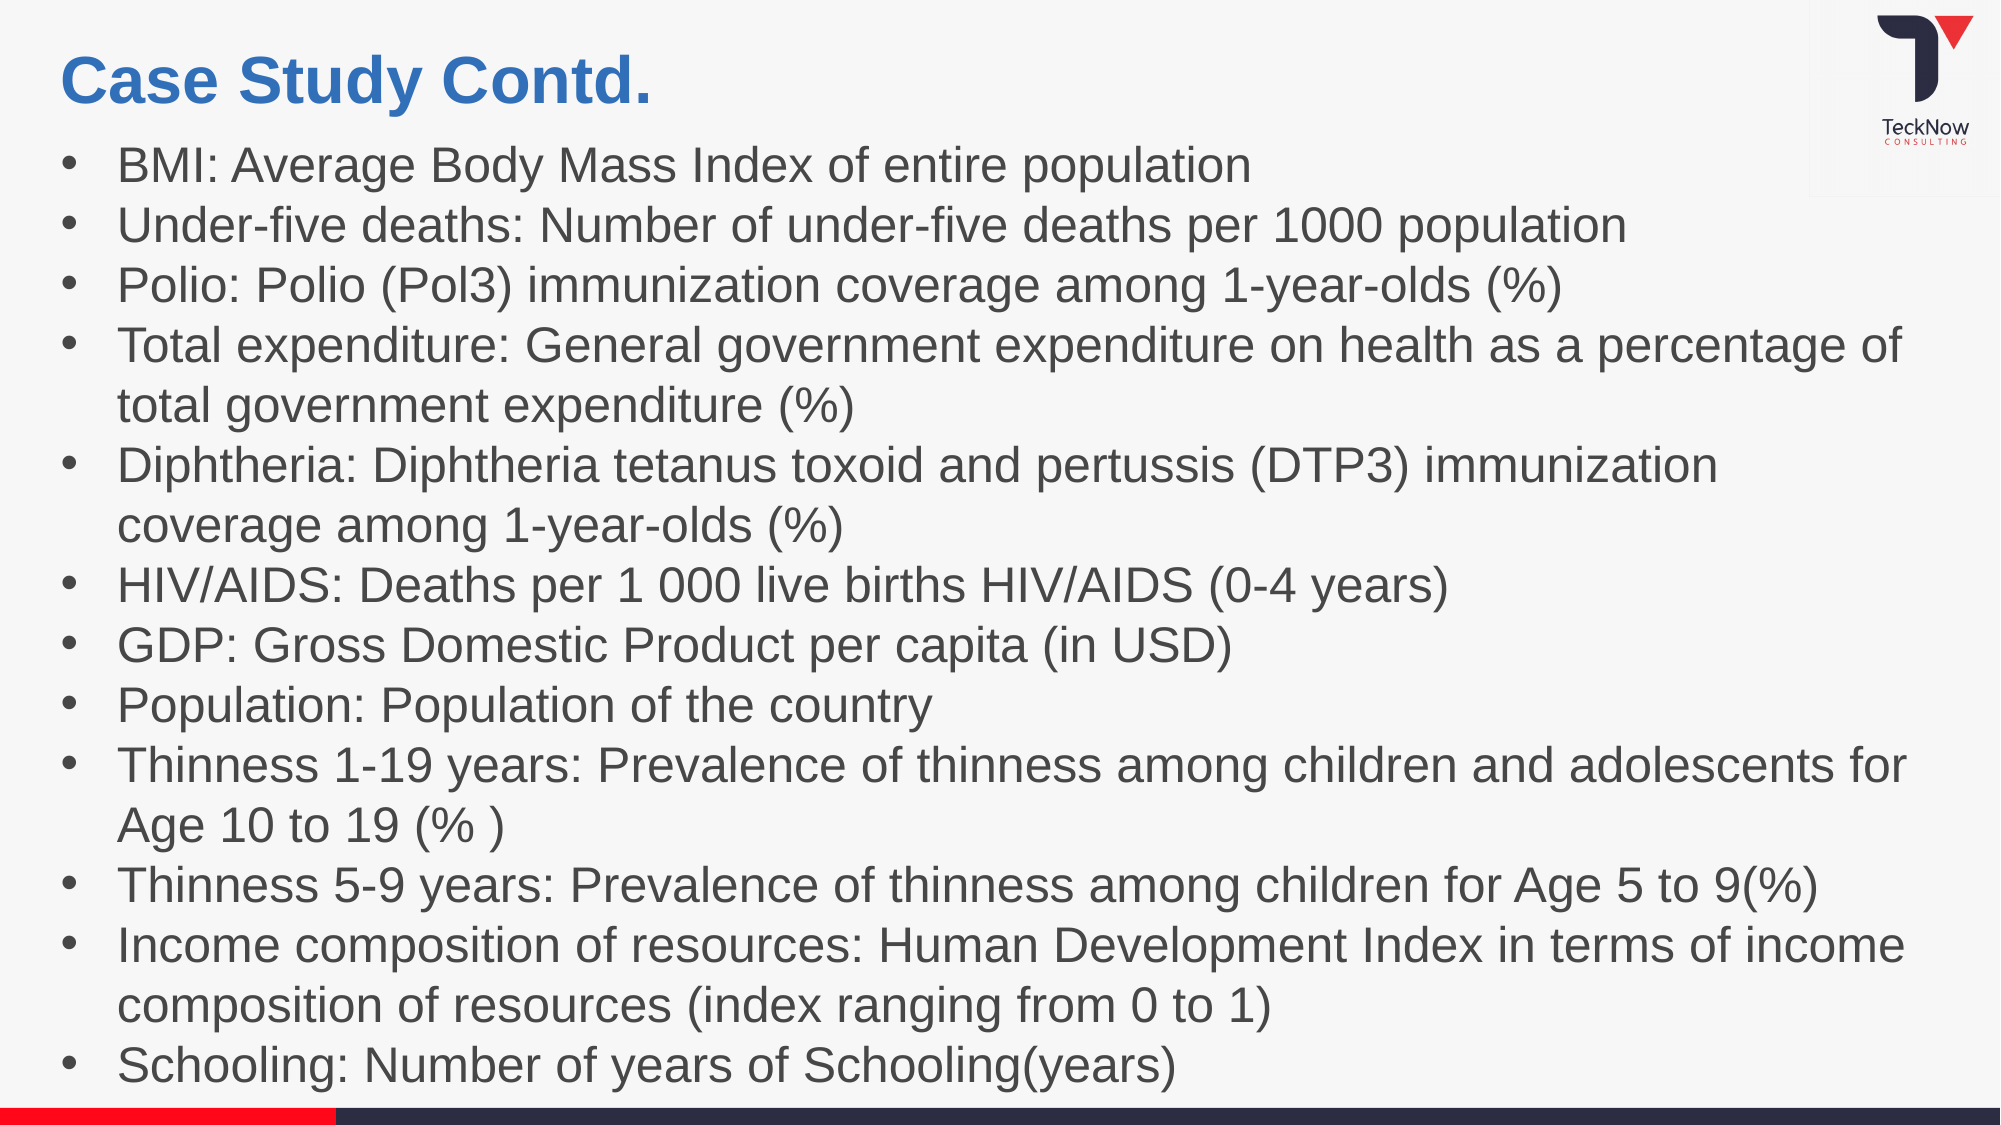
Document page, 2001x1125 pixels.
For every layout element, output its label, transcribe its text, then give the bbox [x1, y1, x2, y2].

picture [1809, 0, 2000, 197]
text_box Case Study Contd. [45, 38, 1771, 256]
text_box BMI: Average Body Mass Index of entire population Under-five deaths: Number of under-five deaths per 1000 population Polio: Polio (Pol3) immunization coverage among 1-year-olds (%) Total expenditure: General government expenditure on health as a percentage of total government expenditure (%) Diphtheria: Diphtheria tetanus toxoid and pertussis (DTP3) immunization coverage among 1-year-olds (%) HIV/AIDS: Deaths per 1 000 live births HIV/AIDS (0-4 years) GDP: Gross Domestic Product per capita (in USD) Population: Population of the country Thinness 1-19 years: Prevalence of thinness among children and adolescents for Age 10 to 19 (% ) Thinness 5-9 years: Prevalence of thinness among children for Age 5 to 9(%) Income composition of resources: Human Development Index in terms of income composition of resources (index ranging from 0 to 1) Schooling: Number of years of Schooling(years) [45, 124, 1925, 1100]
